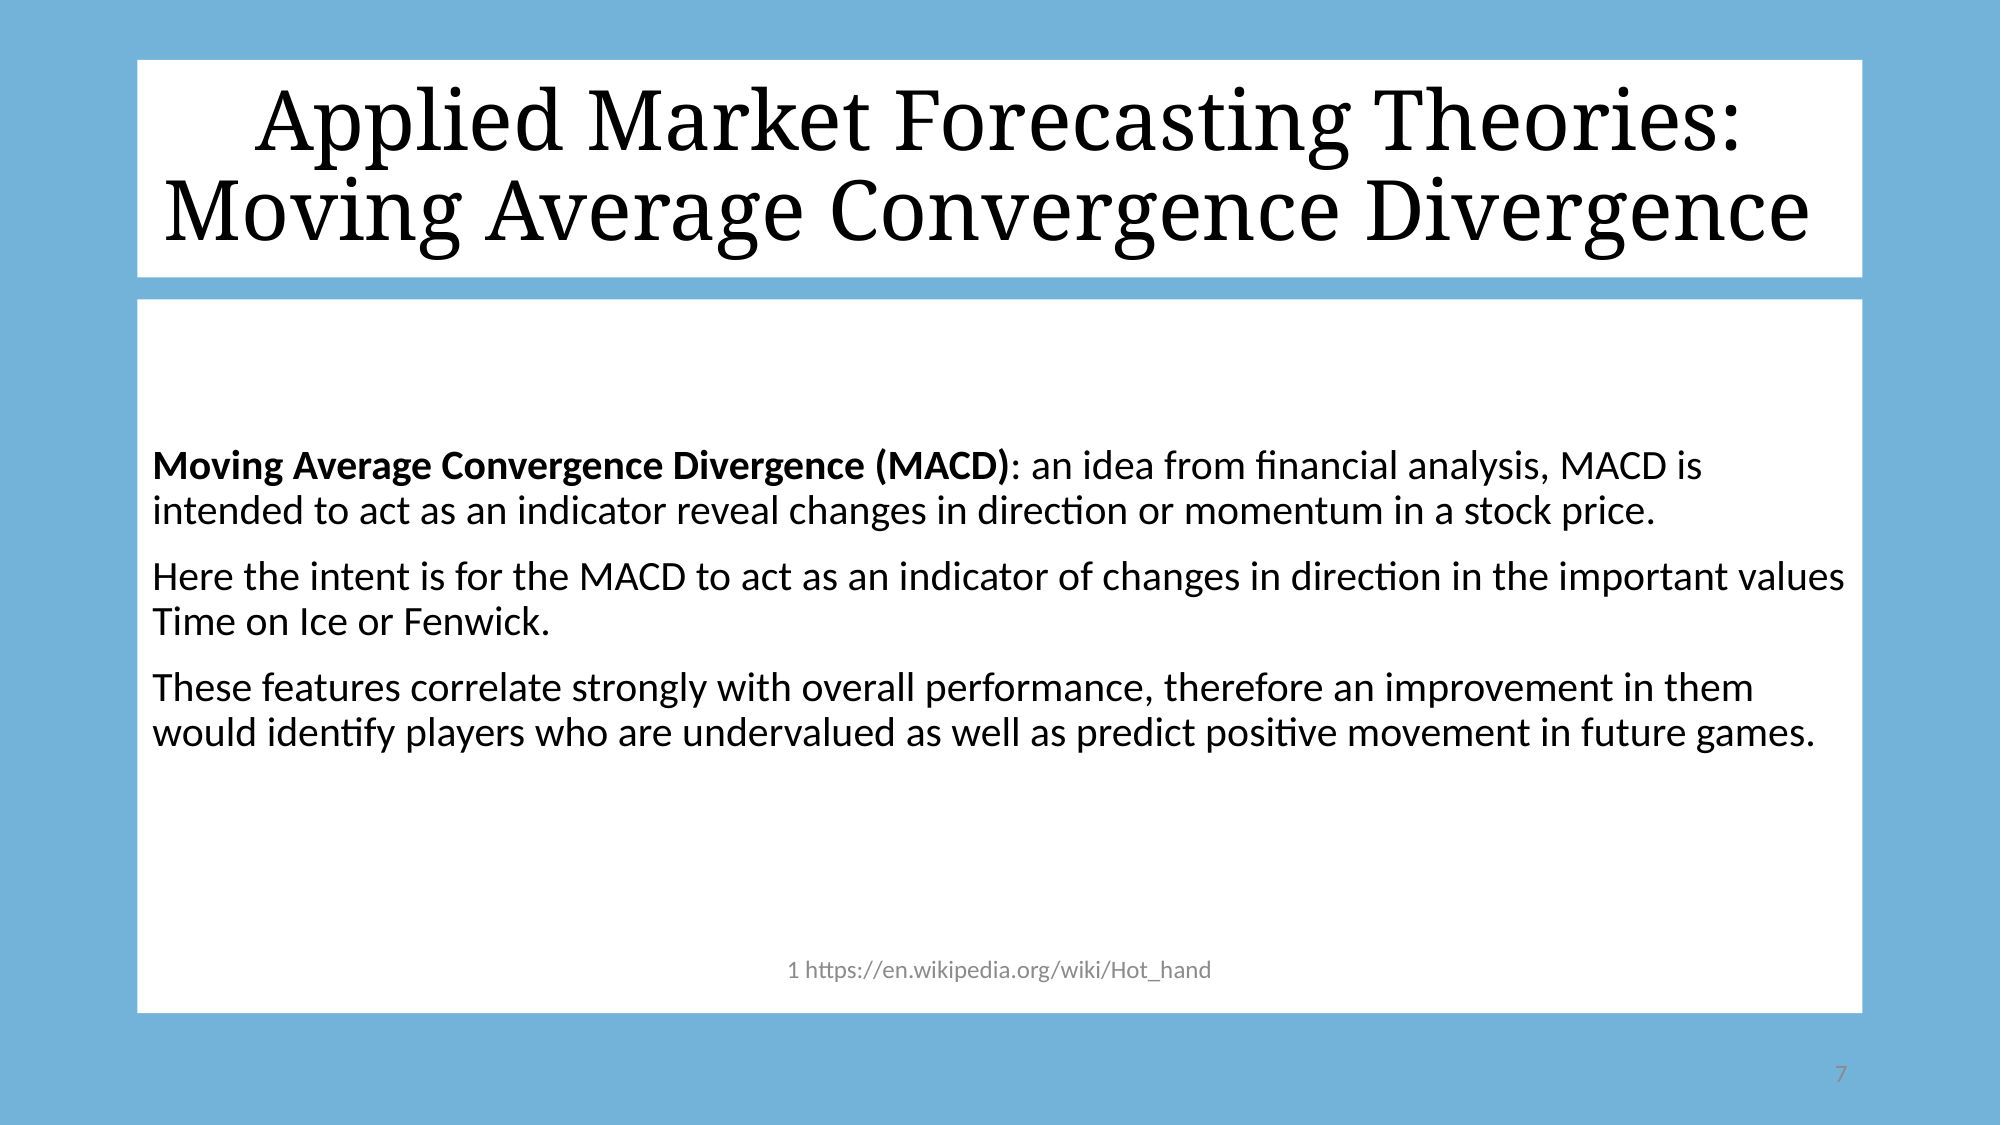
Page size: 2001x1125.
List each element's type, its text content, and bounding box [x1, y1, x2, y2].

slide_number 7 [1412, 1042, 1863, 1103]
title Applied Market Forecasting Theories: Moving Average Convergence Divergence [137, 59, 1863, 278]
footer 1 https://en.wikipedia.org/wiki/Hot_hand [662, 953, 1338, 1014]
list Moving Average Convergence Divergence (MACD): an idea from financial analysis, MACD is intended to act as an indicator reveal changes in direction or momentum in a stock price. Here the intent is for the MACD to act as an indicator of changes in direction in the important values Time on Ice or Fenwick. These features correlate strongly with overall performance, therefore an improvement in them would identify players who are undervalued as well as predict positive movement in future games. [137, 299, 1863, 1014]
